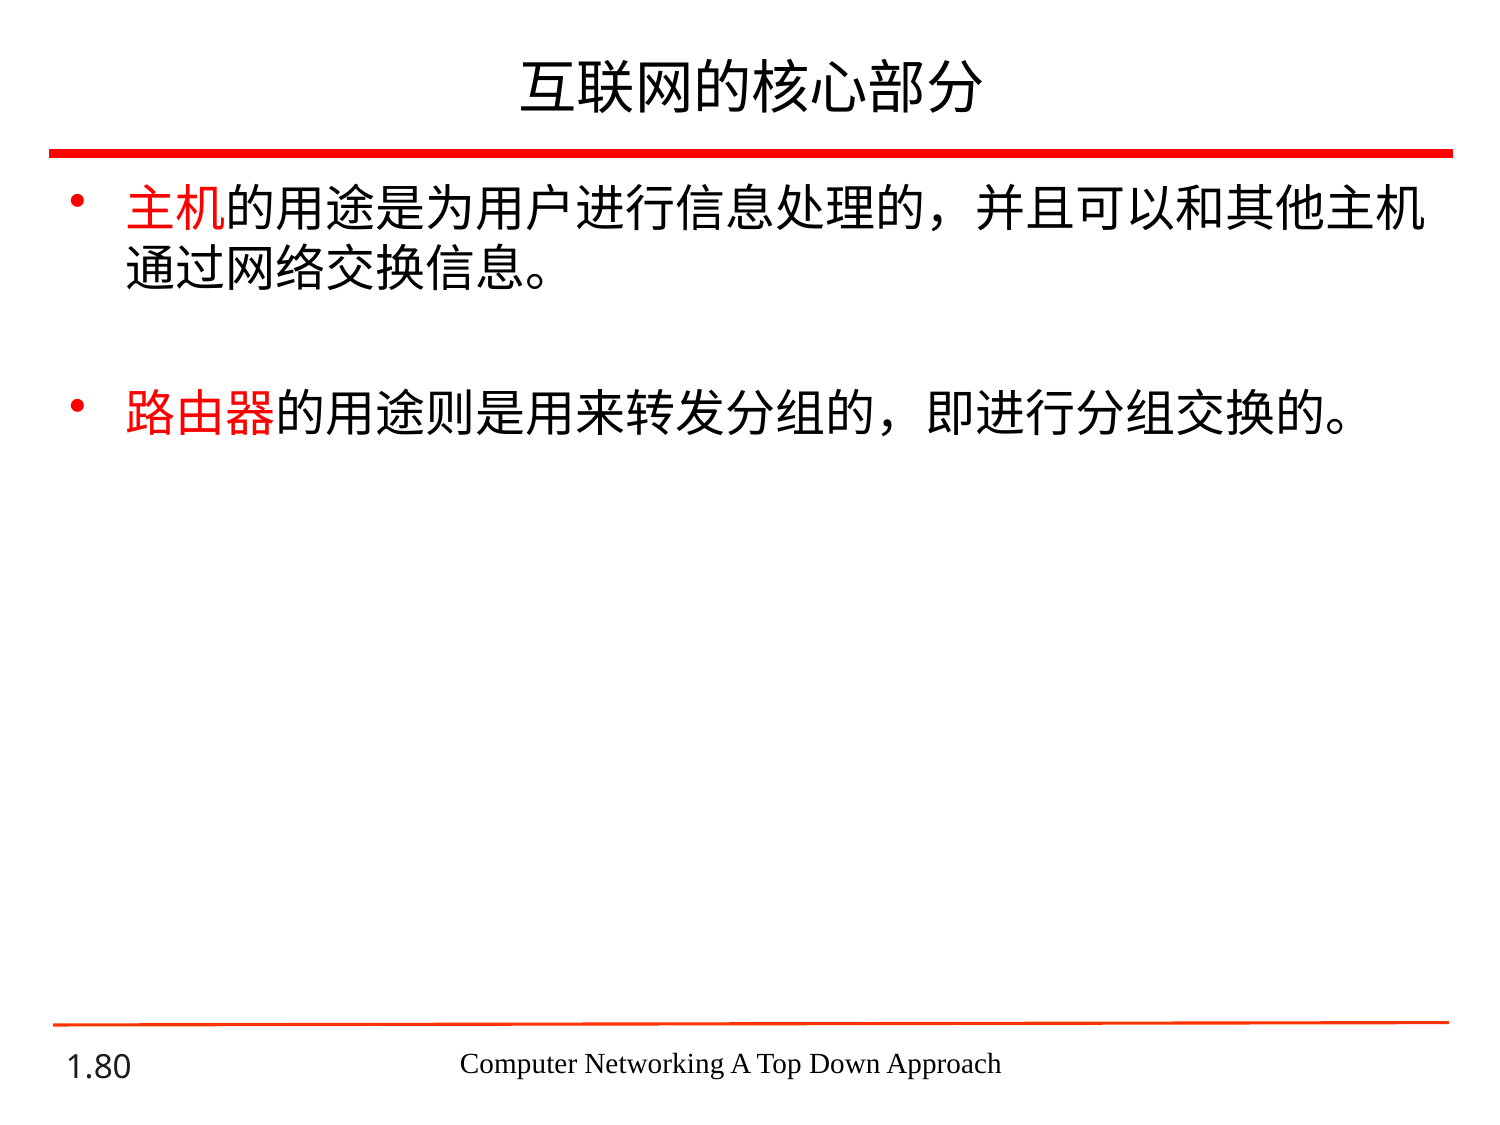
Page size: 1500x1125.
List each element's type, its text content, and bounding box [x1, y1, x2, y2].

title 互联网的核心部分 [51, 33, 1452, 137]
list 主机的用途是为用户进行信息处理的，并且可以和其他主机通过网络交换信息。 路由器的用途则是用来转发分组的，即进行分组交换的。 [53, 168, 1447, 1014]
